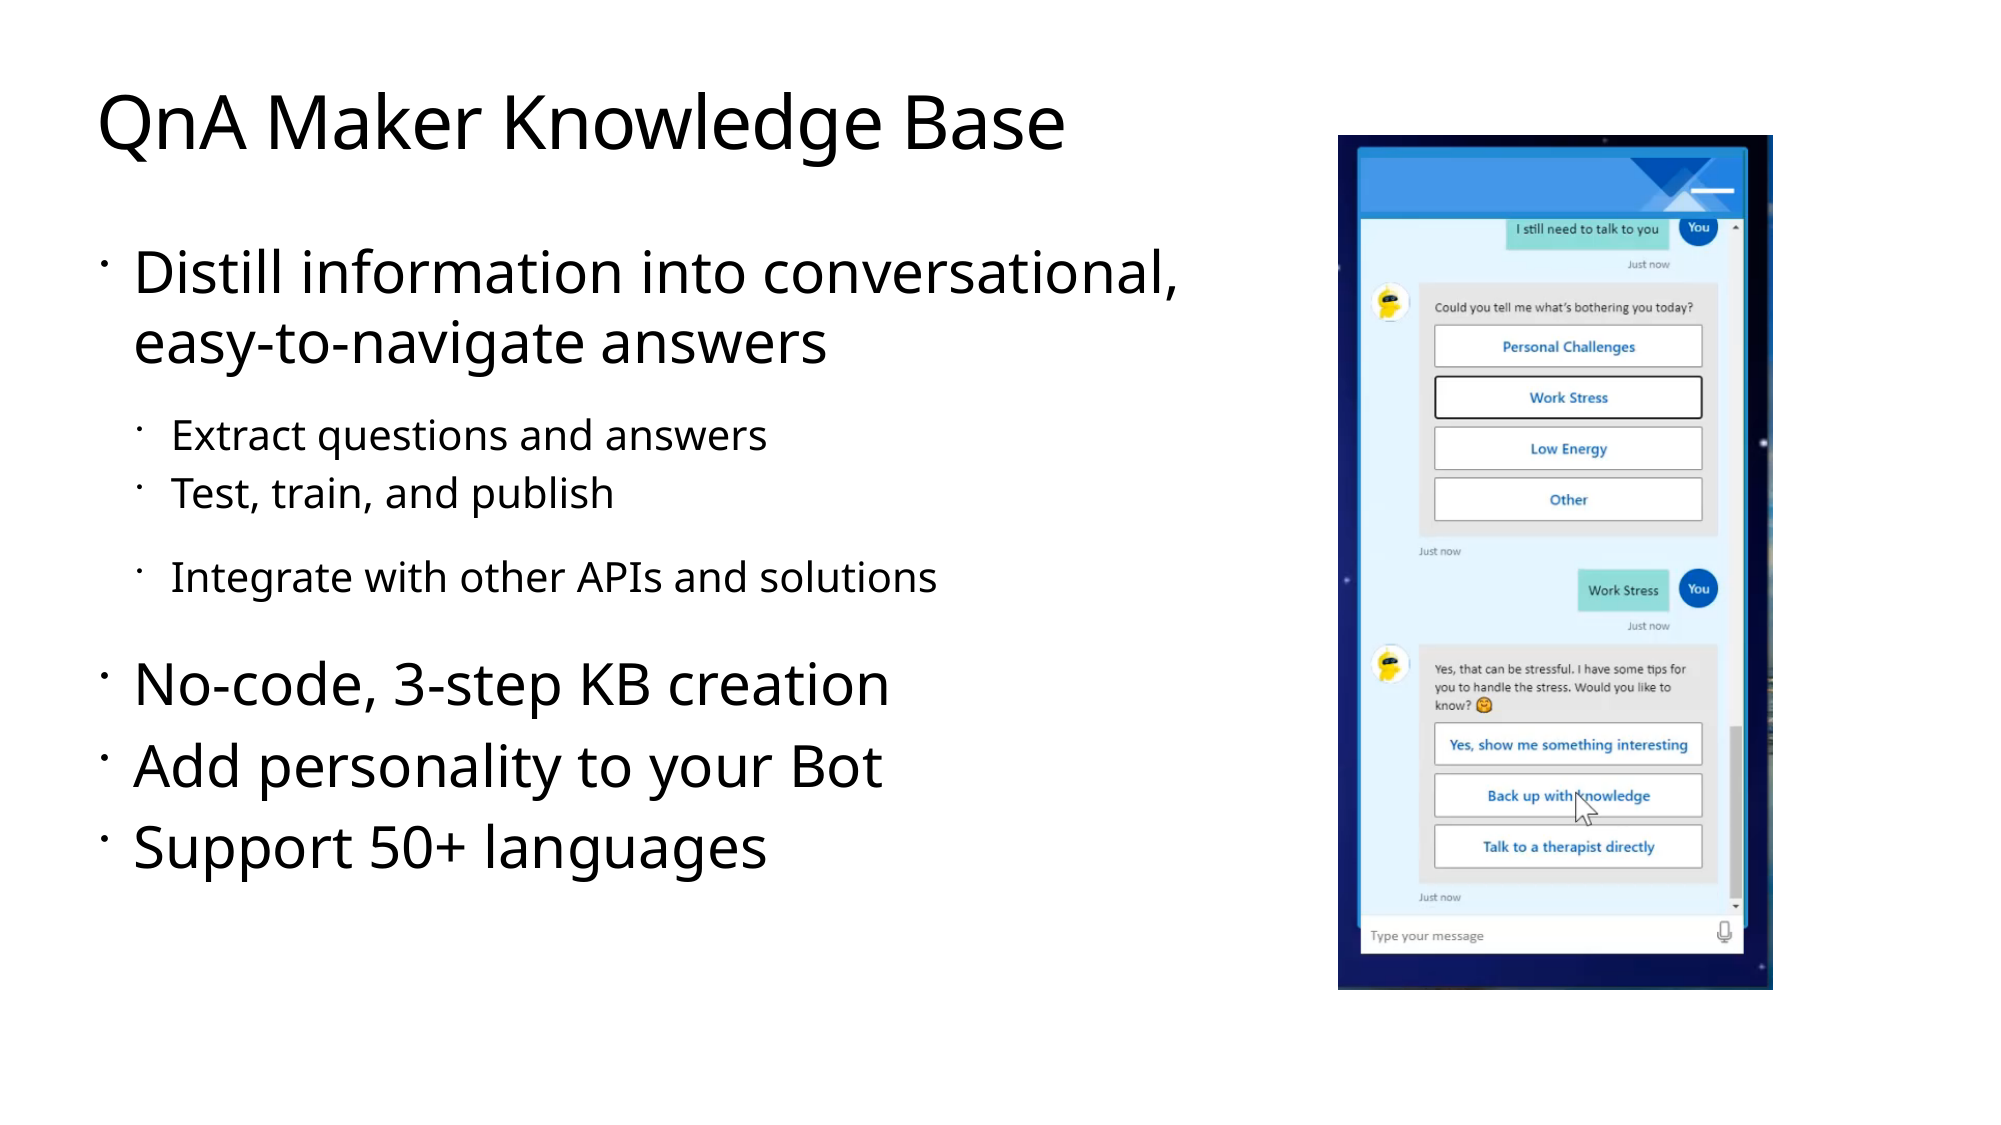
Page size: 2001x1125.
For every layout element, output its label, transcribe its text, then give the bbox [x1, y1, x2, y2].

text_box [1337, 134, 1774, 991]
title QnA Maker Knowledge Base [96, 75, 1904, 166]
list Distill information into conversational, easy-to-navigate answers Extract questions and answers Test, train, and publish Integrate with other APIs and solutions No-code, 3-step KB creation Add personality to your Bot Support 50+ languages [95, 235, 1314, 1045]
